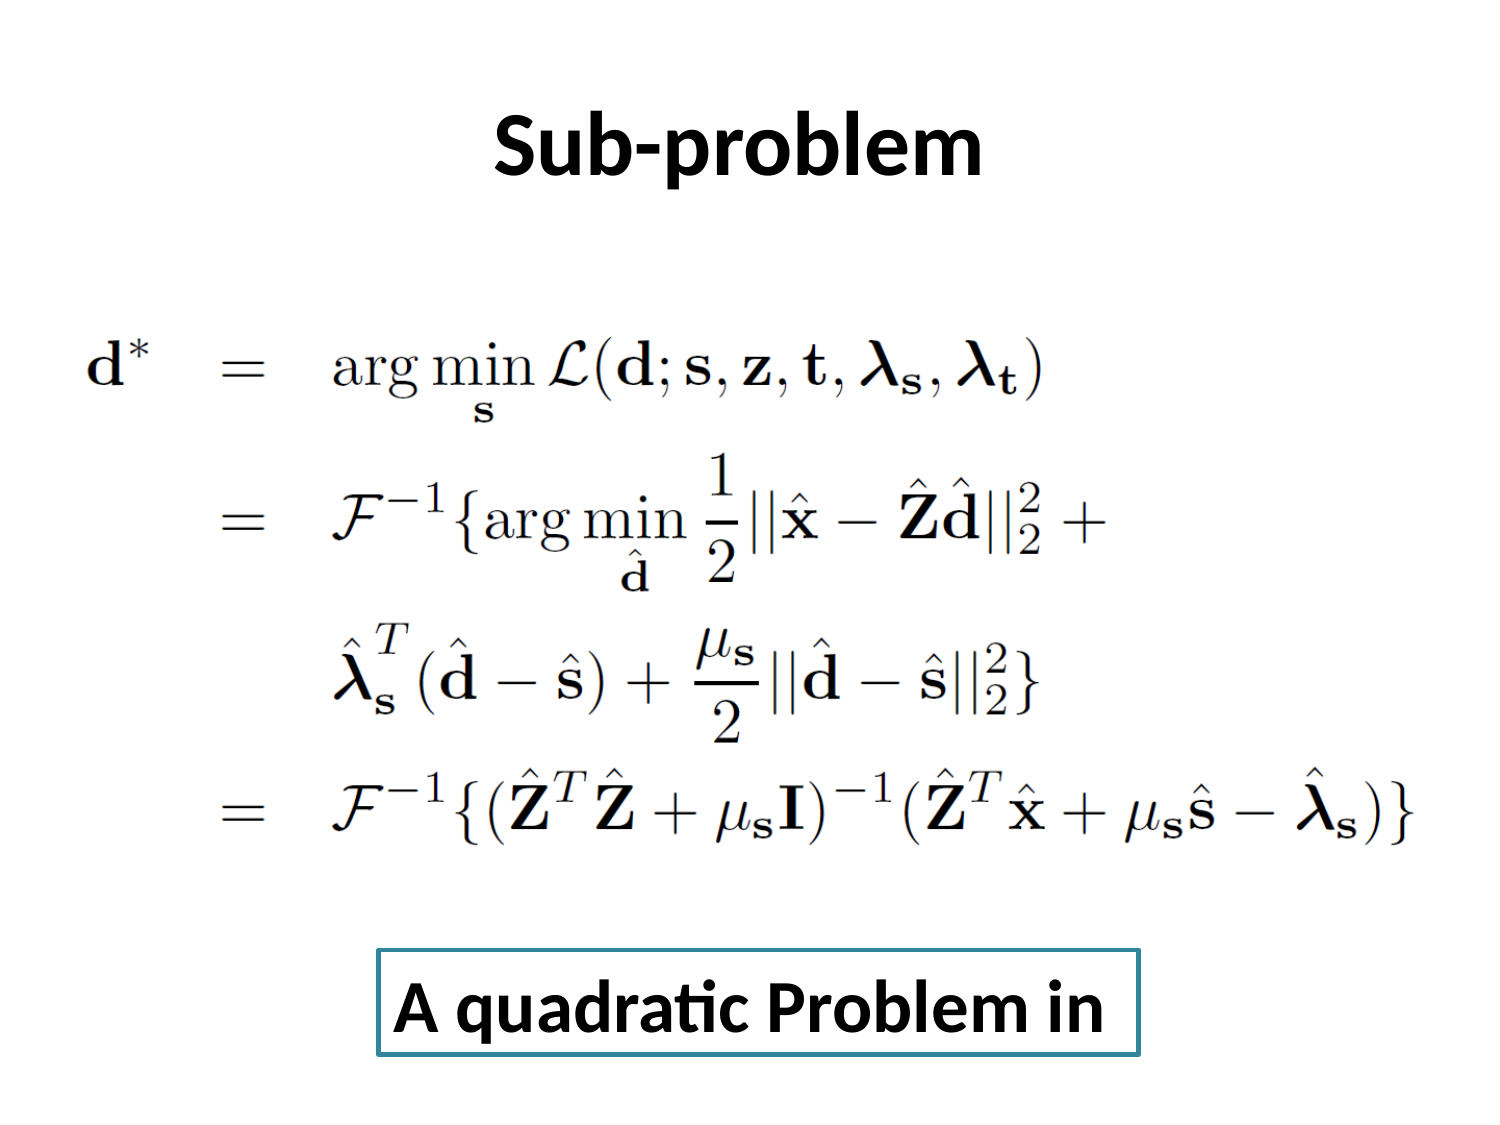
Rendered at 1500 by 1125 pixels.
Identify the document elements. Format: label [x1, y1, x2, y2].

list [74, 312, 1426, 876]
